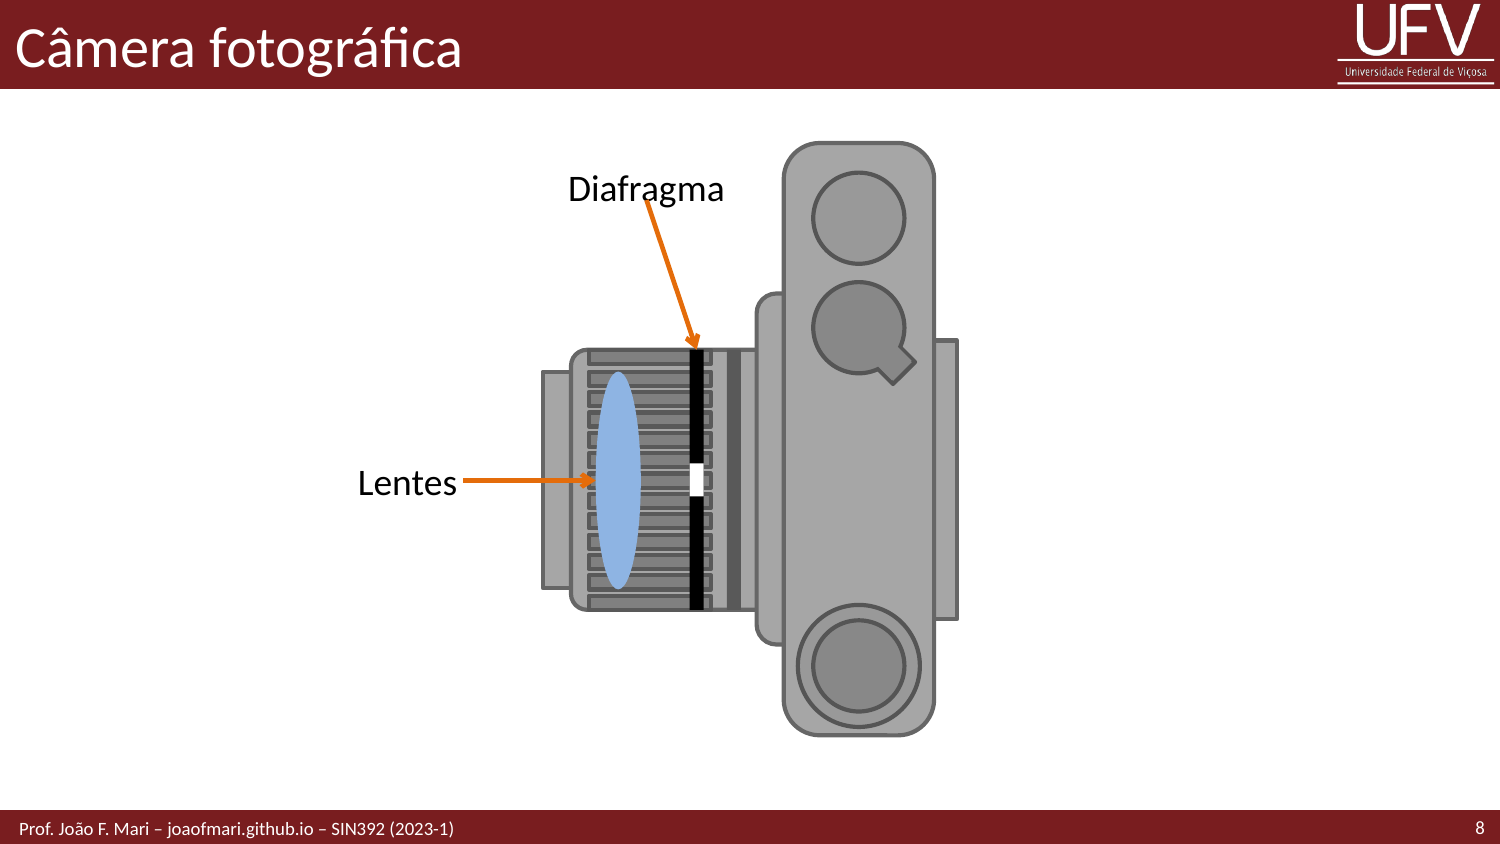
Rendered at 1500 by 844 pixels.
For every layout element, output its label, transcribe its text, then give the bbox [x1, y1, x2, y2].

title Câmera fotográfica [0, 0, 1500, 88]
list [0, 88, 1500, 812]
footer Prof. João F. Mari – joaofmari.github.io – SIN392 (2023-1) [0, 812, 1034, 844]
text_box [344, 142, 958, 736]
slide_number 8 [1328, 811, 1500, 844]
